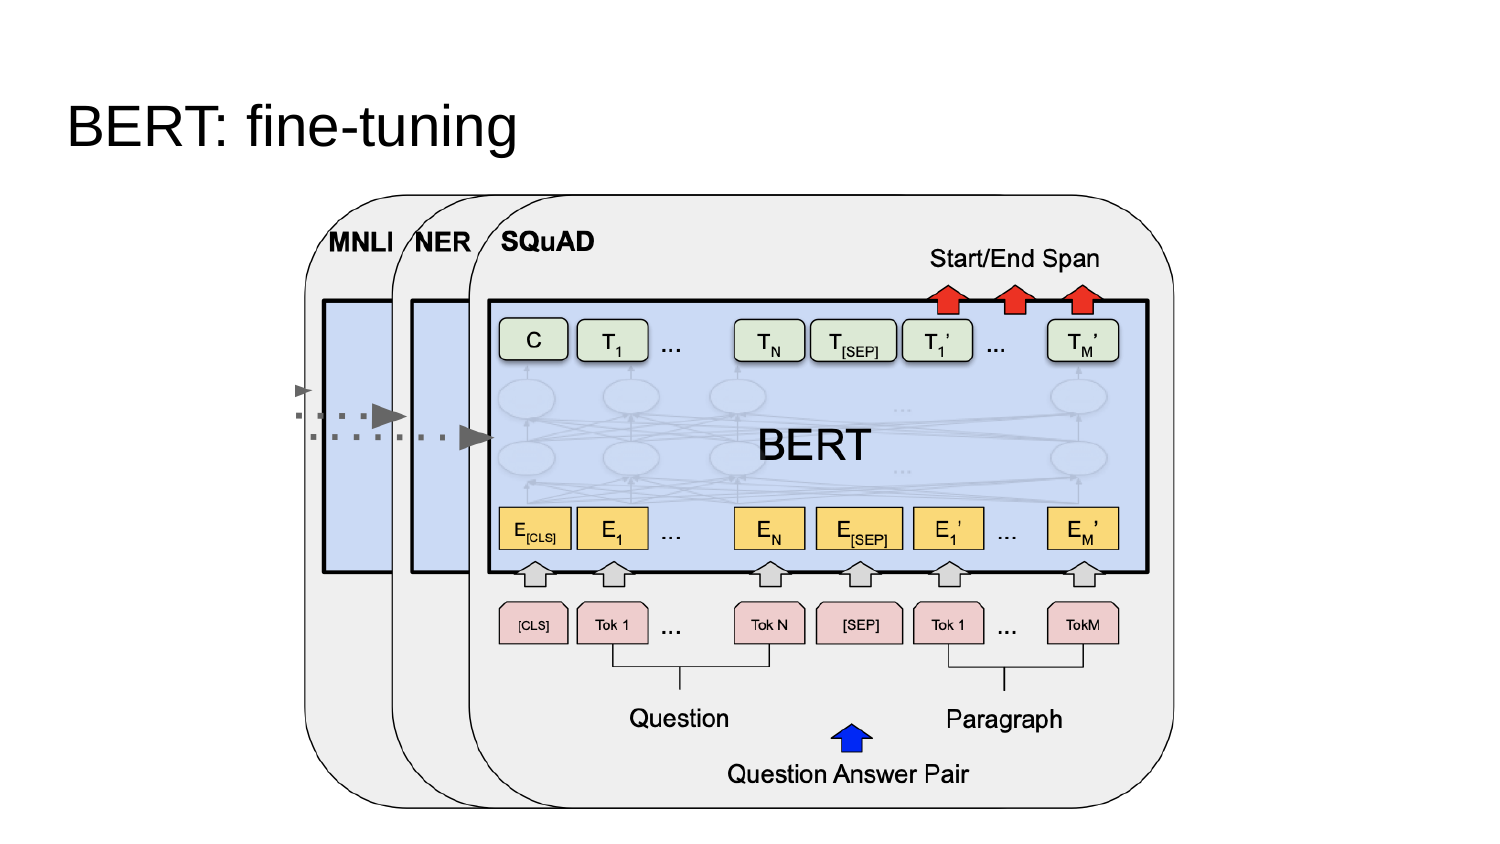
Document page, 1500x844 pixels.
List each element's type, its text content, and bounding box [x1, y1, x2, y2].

title BERT: fine-tuning [51, 72, 1449, 167]
picture [295, 187, 1184, 816]
